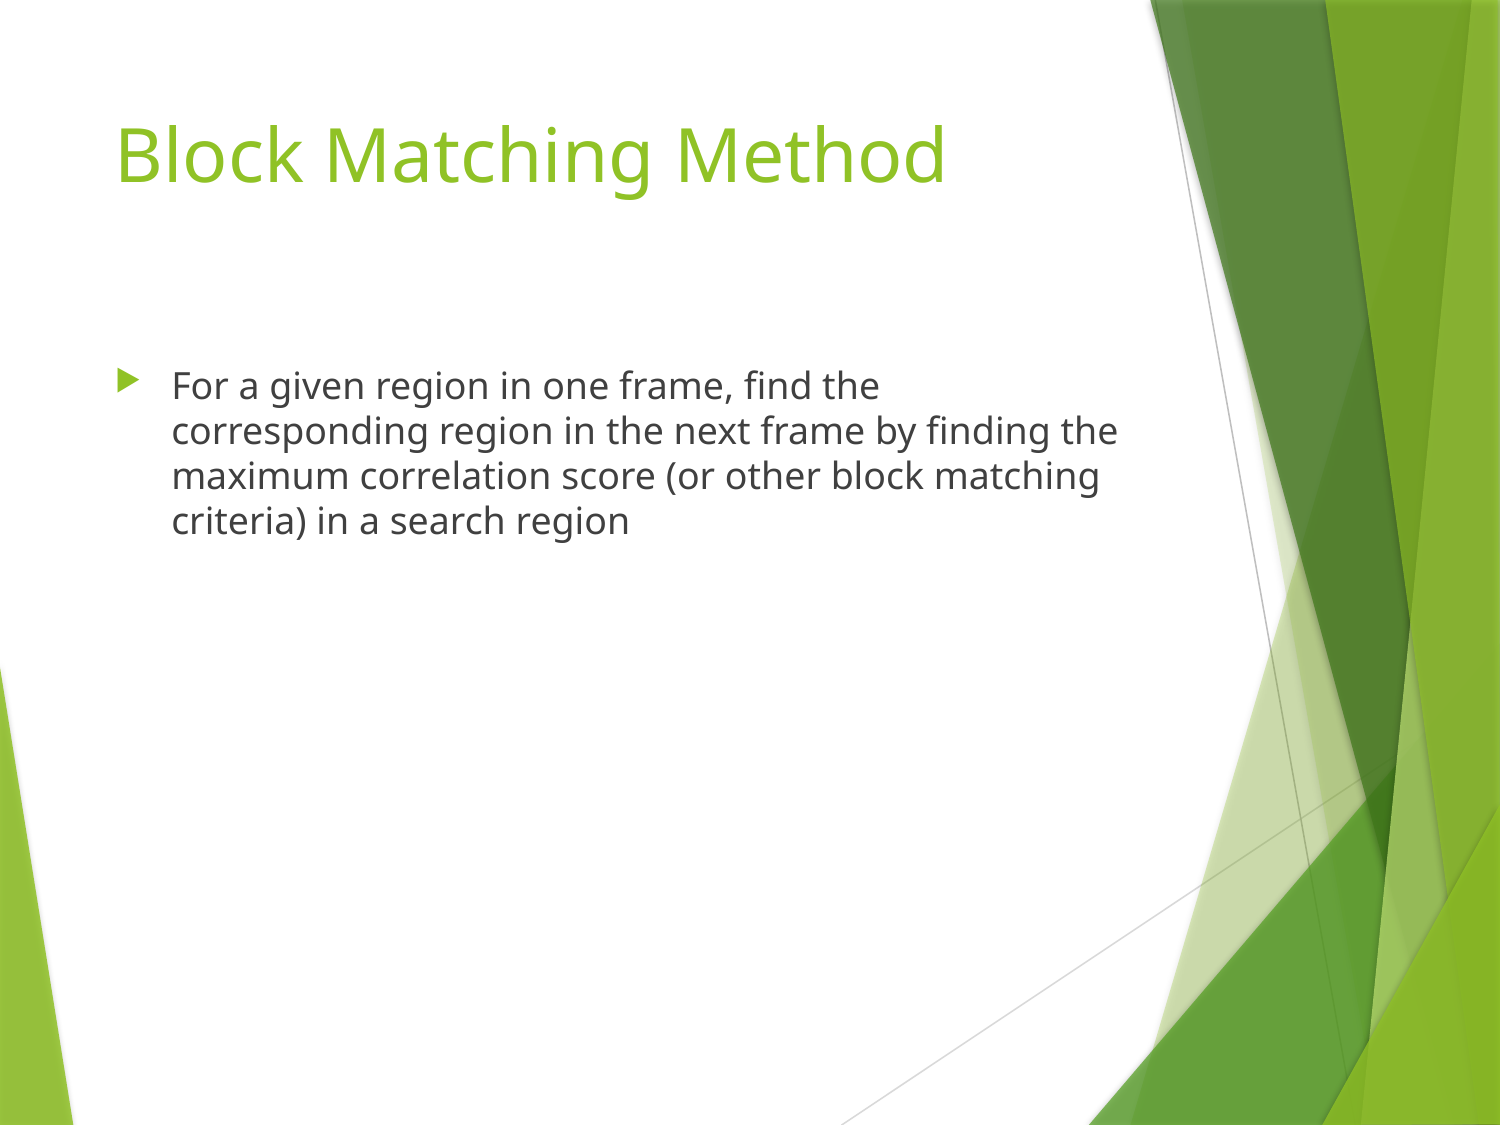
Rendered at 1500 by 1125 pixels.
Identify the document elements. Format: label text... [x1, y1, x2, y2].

list For a given region in one frame, find the corresponding region in the next frame by finding the maximum correlation score (or other block matching criteria) in a search region [99, 354, 1142, 992]
title Block Matching Method [99, 99, 1142, 317]
